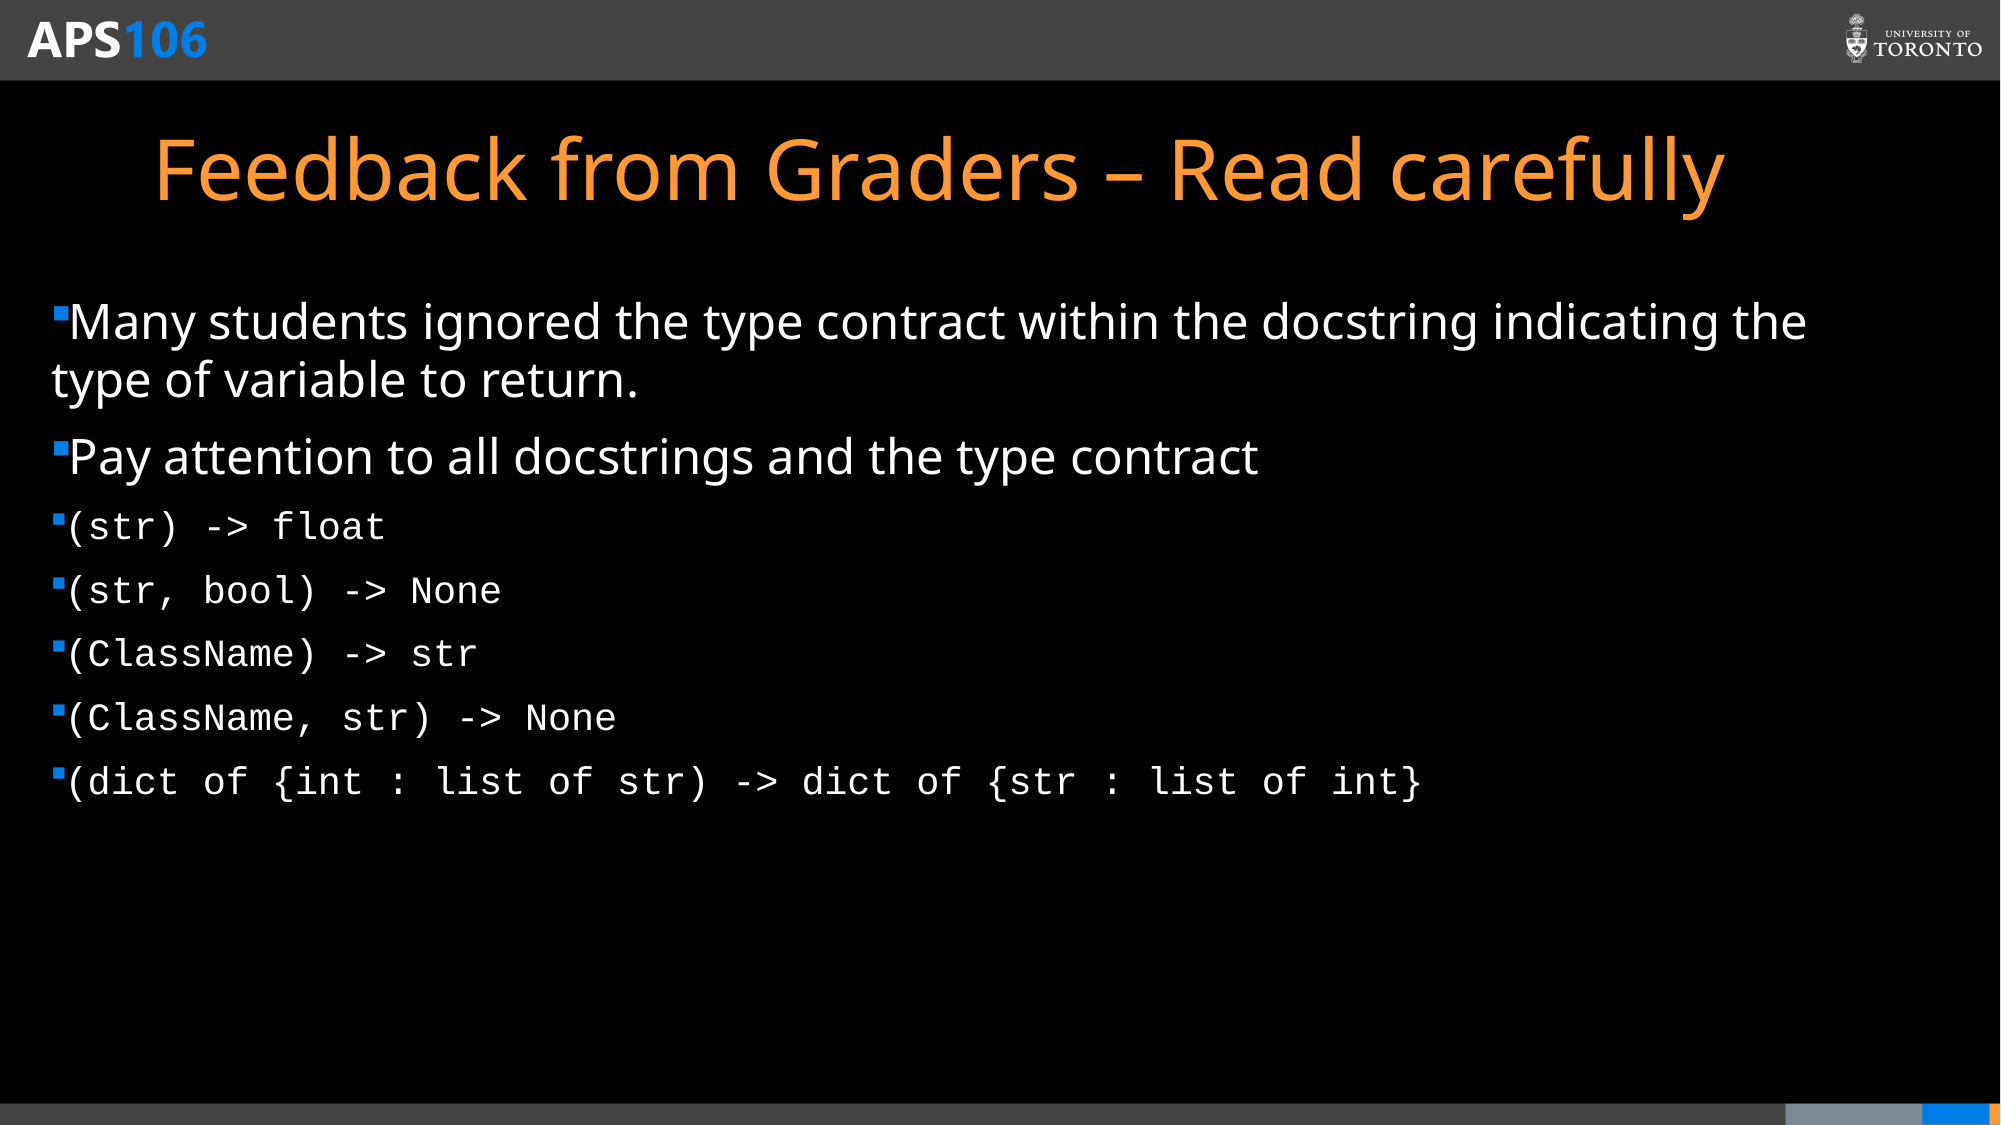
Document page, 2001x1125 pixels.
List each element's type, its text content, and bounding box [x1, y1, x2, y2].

title Feedback from Graders – Read carefully [137, 119, 1863, 227]
picture [0, 0, 2001, 1125]
list Many students ignored the type contract within the docstring indicating the type of variable to return. Pay attention to all docstrings and the type contract (str) -> float (str, bool) -> None (ClassName) -> str (ClassName, str) -> None (dict of {int : list of str) -> dict of {str : list of int} [34, 282, 1966, 1066]
